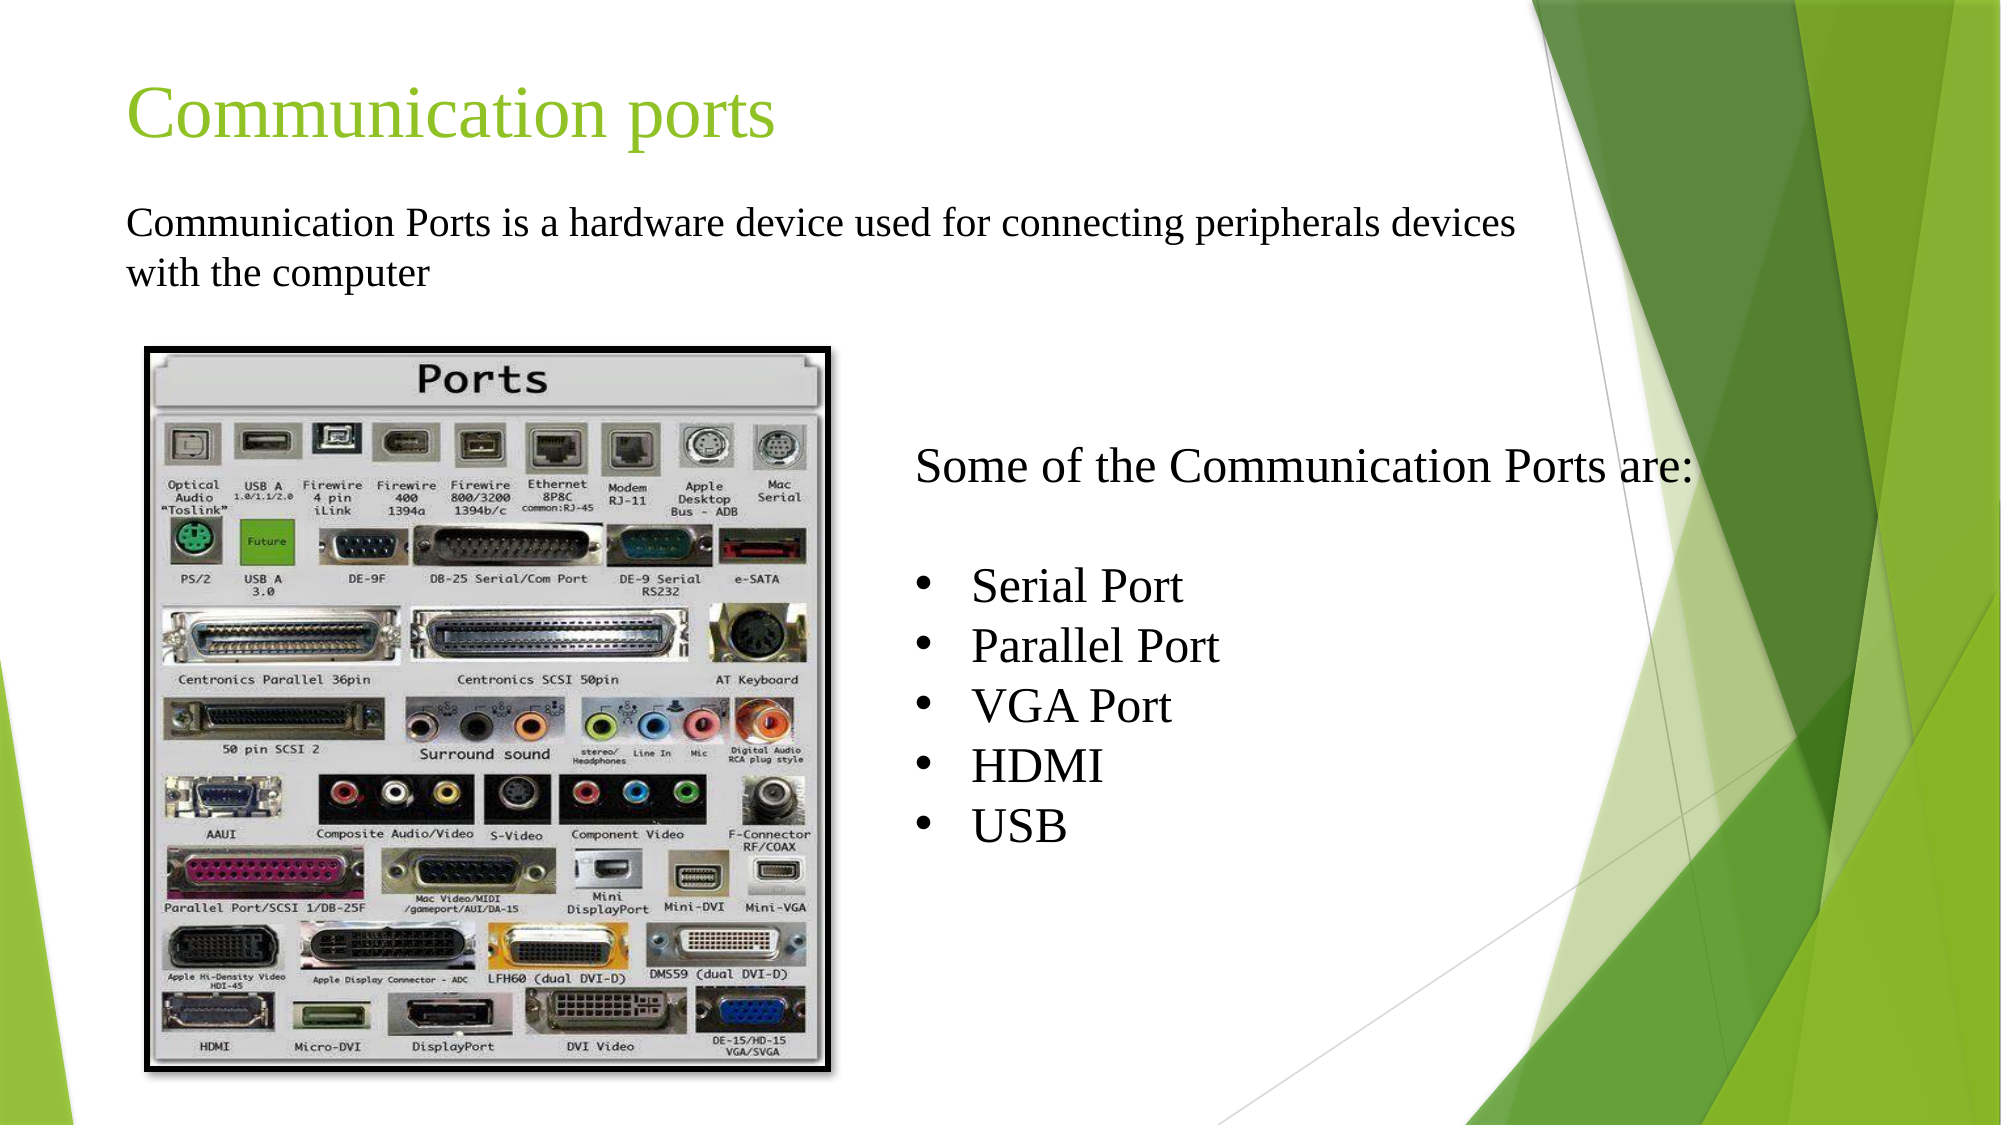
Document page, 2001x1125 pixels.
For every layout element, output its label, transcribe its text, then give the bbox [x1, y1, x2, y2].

list Communication Ports is a hardware device used for connecting peripherals devices with the computer [111, 187, 1575, 1000]
title Communication ports [111, 54, 1522, 155]
text_box Some of the Communication Ports are: Serial Port Parallel Port VGA Port HDMI USB [899, 424, 1725, 905]
picture [149, 352, 826, 1067]
